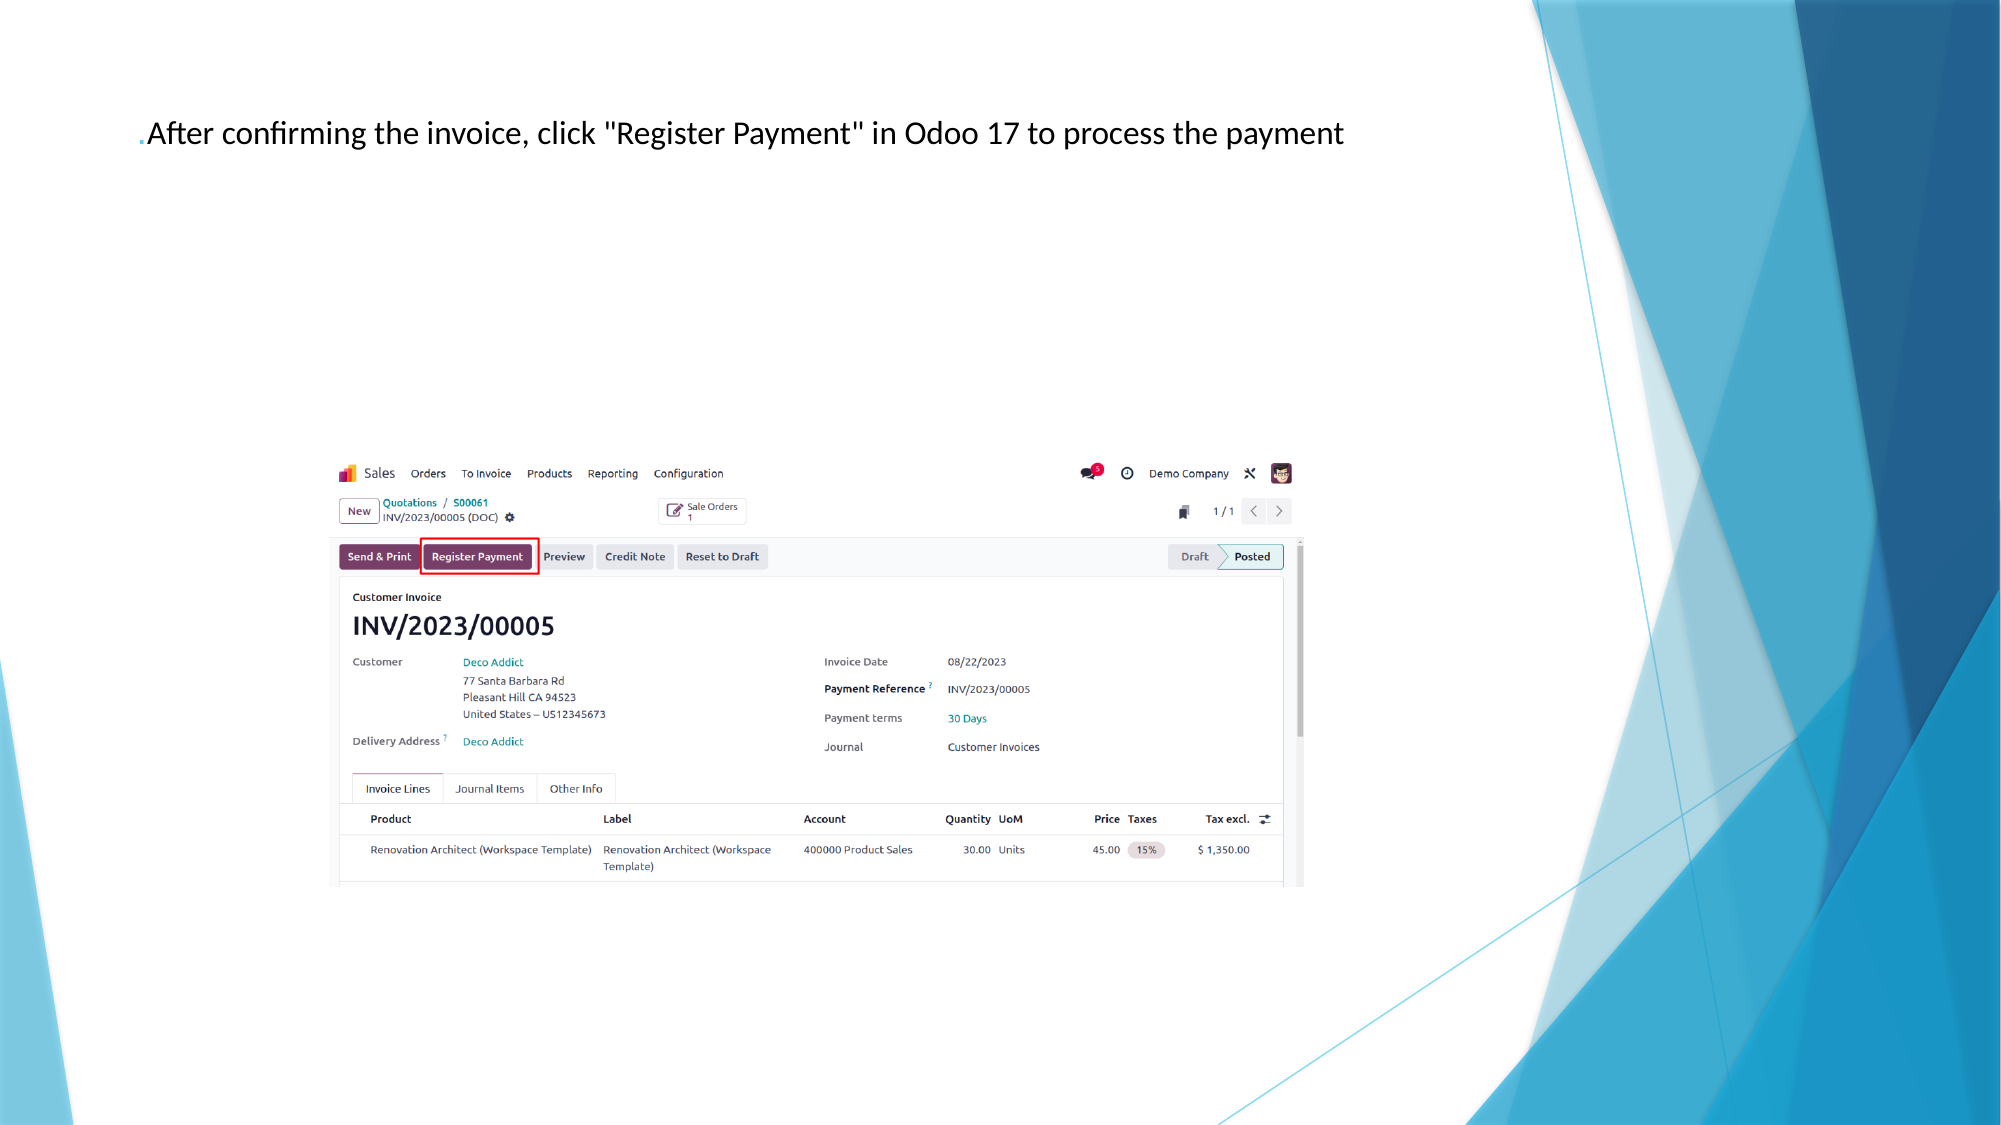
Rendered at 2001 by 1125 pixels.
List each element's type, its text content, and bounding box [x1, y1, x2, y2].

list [328, 458, 1304, 888]
title After confirming the invoice, click "Register Payment" in Odoo 17 to process the payment. [111, 99, 1522, 317]
